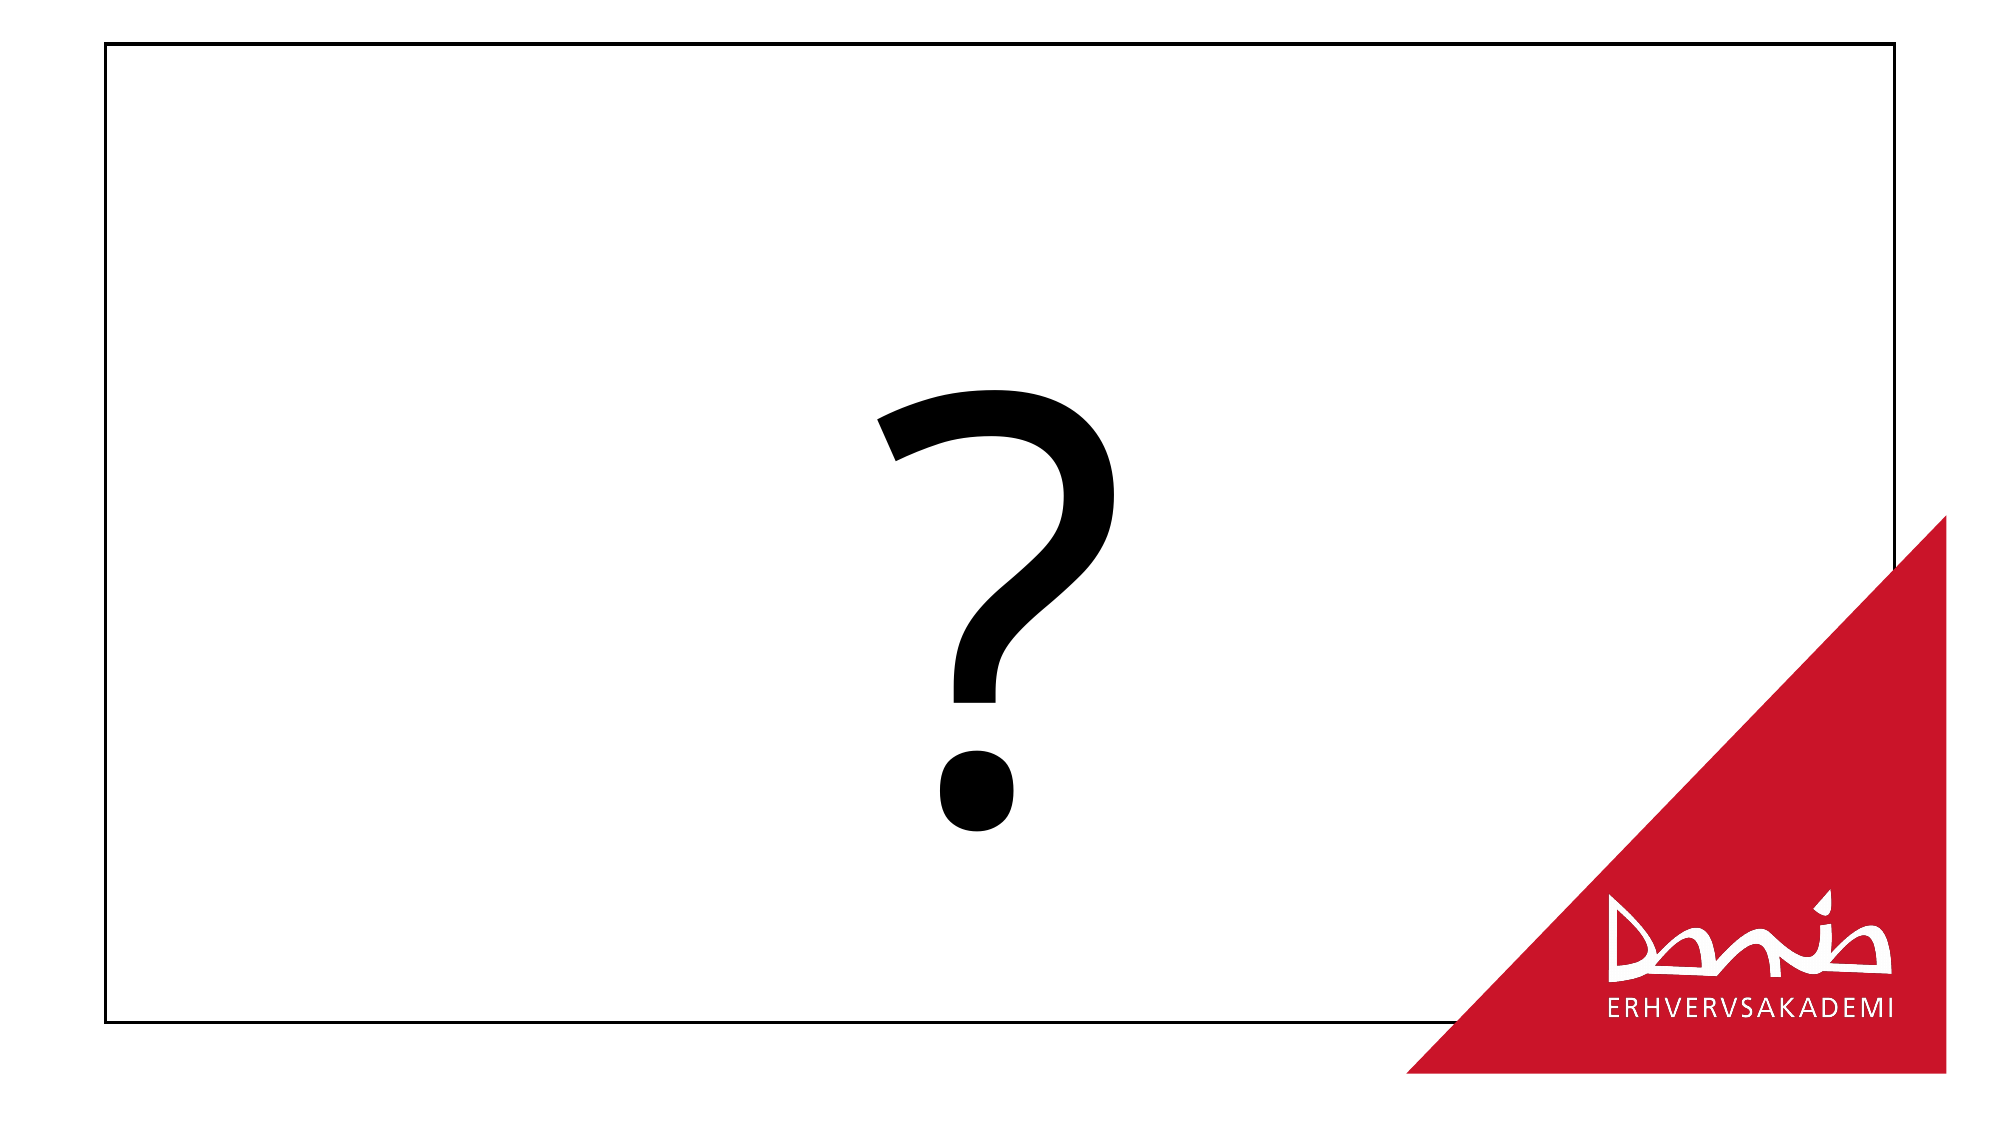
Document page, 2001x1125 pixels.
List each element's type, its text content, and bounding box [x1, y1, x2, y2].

list ? [137, 299, 1863, 1014]
picture [1596, 876, 1901, 1032]
